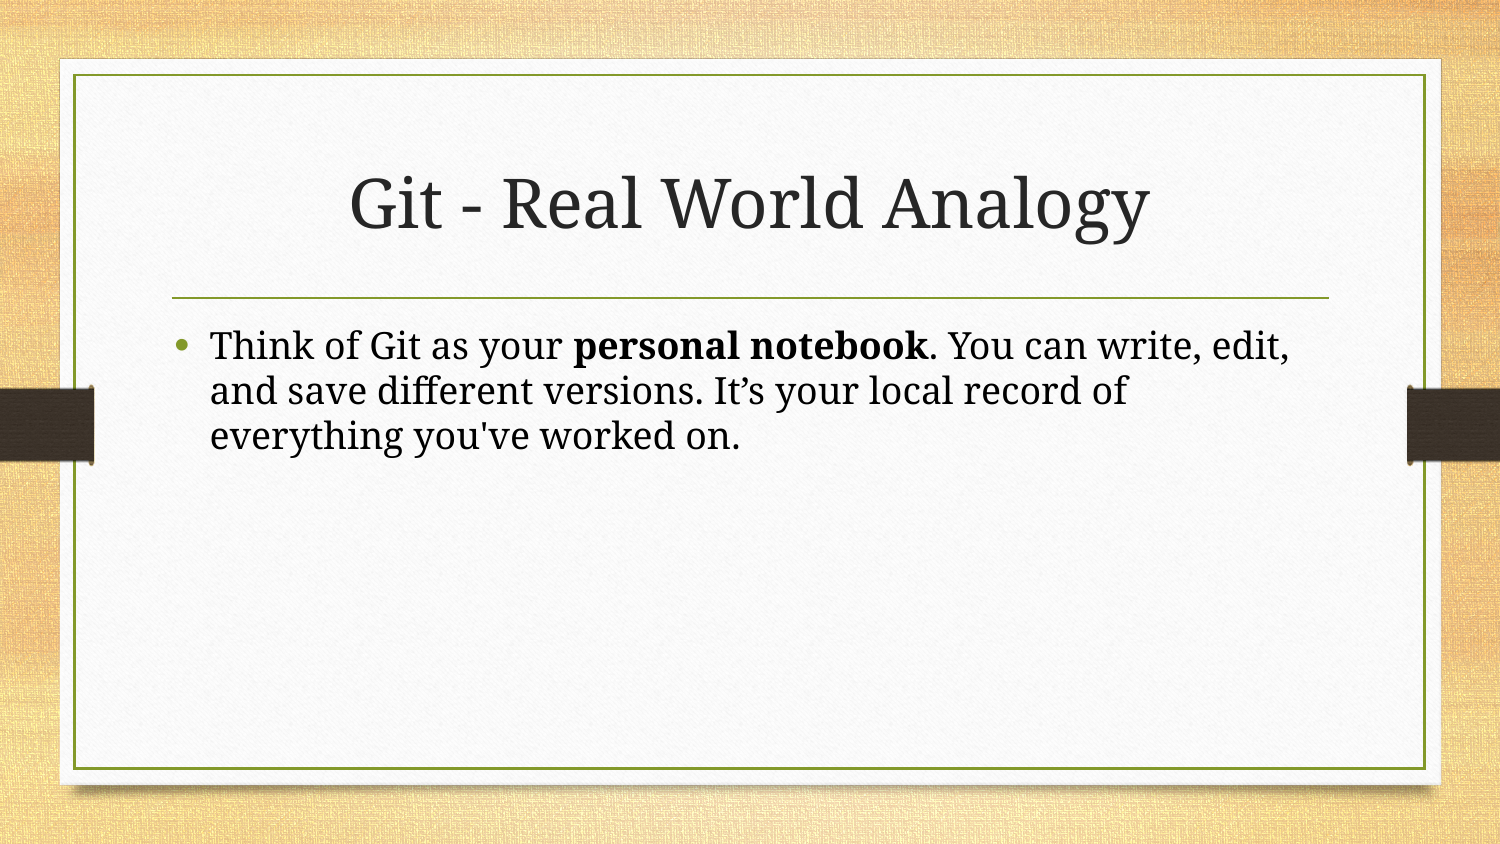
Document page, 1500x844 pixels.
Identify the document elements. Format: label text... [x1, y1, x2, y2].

list Think of Git as your personal notebook. You can write, edit, and save different versions. It’s your local record of everything you've worked on. [159, 314, 1341, 723]
title Git - Real World Analogy [159, 120, 1341, 282]
picture [0, 0, 1500, 844]
